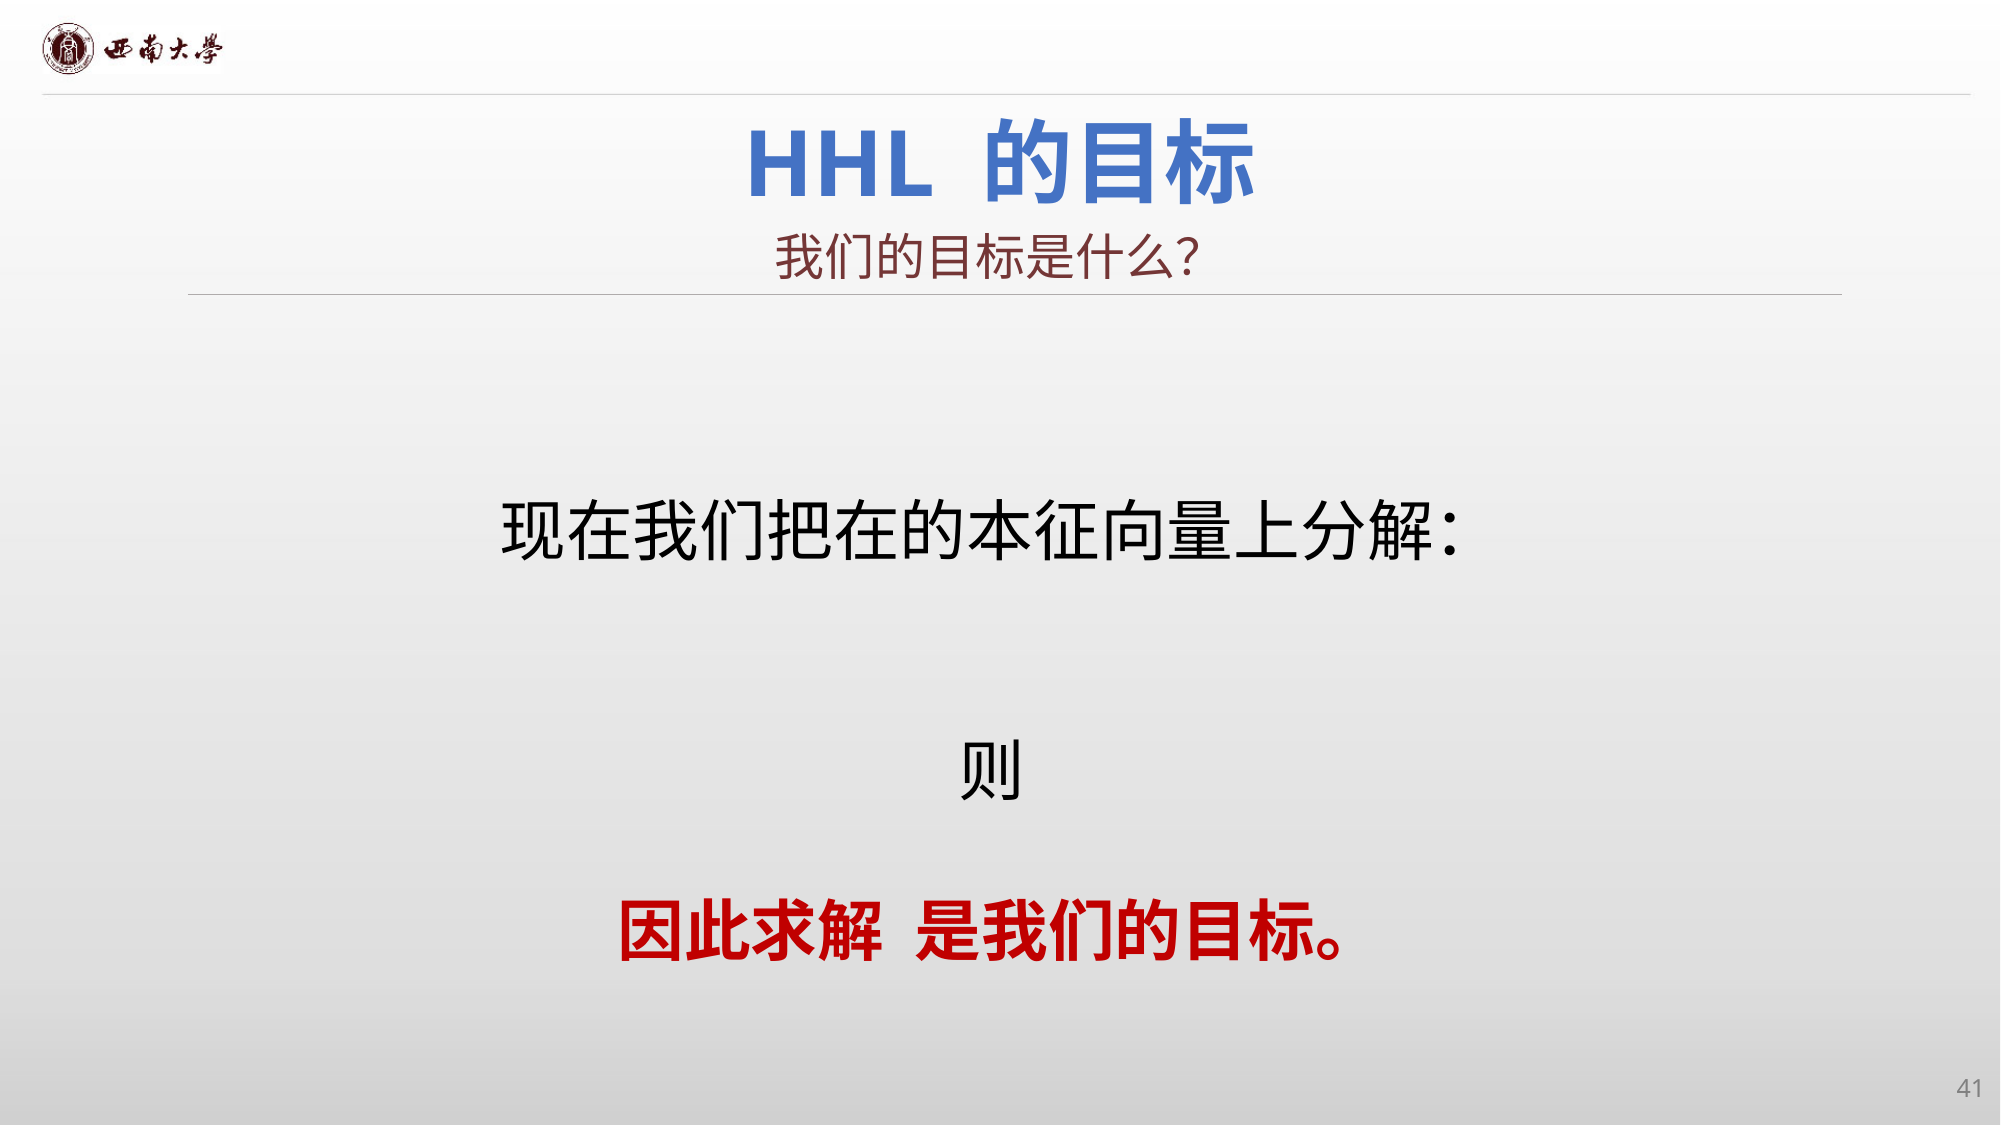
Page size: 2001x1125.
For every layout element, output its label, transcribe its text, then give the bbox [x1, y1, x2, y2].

list 我们的目标是什么？ [0, 224, 2000, 295]
slide_number 41 [1550, 1065, 2000, 1125]
title HHL 的目标 [0, 109, 2000, 224]
picture [0, 0, 2001, 1125]
